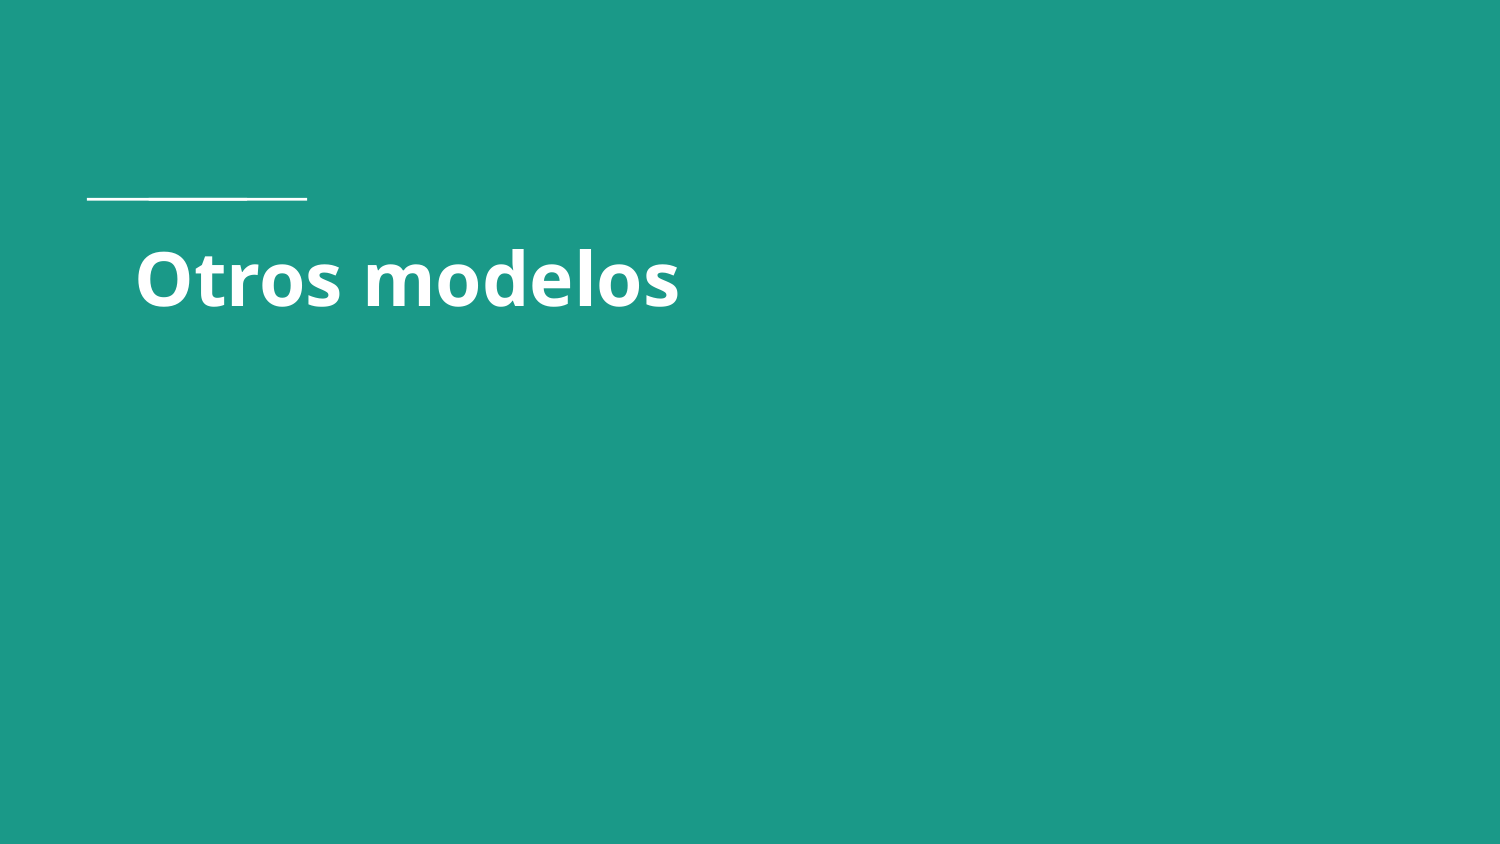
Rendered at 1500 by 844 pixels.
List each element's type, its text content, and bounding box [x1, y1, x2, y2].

title Otros modelos [119, 216, 1381, 466]
